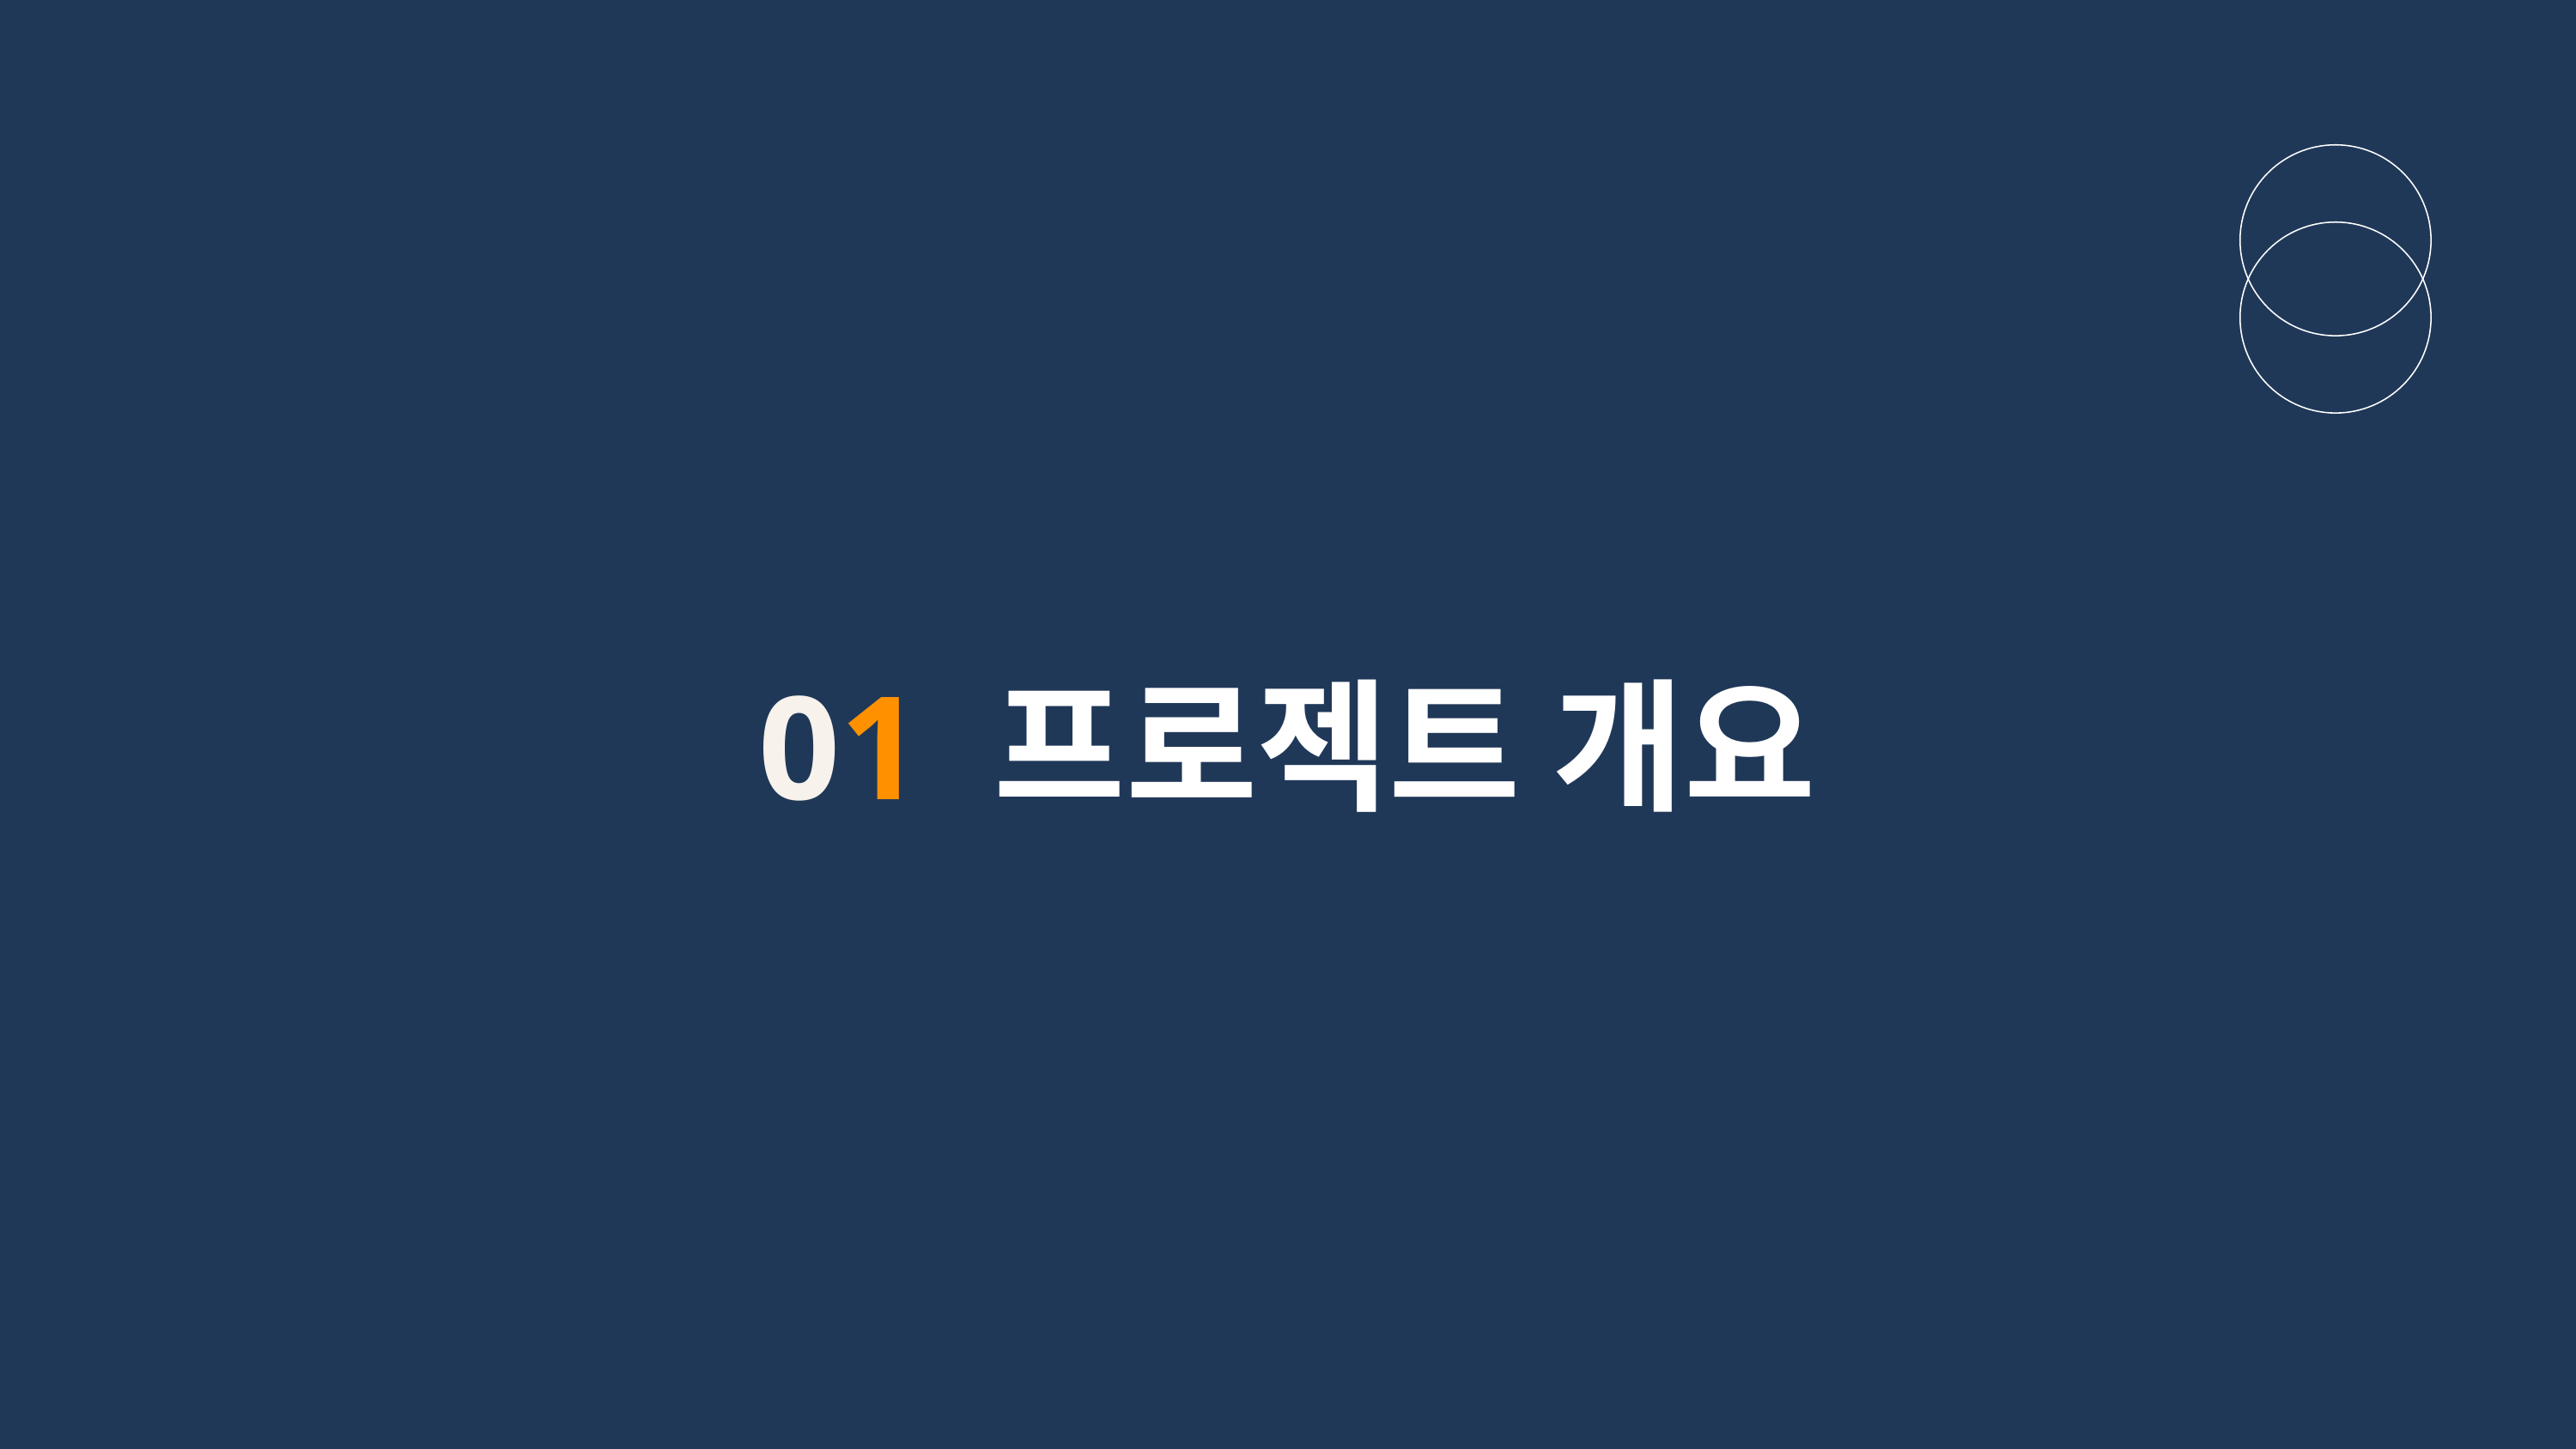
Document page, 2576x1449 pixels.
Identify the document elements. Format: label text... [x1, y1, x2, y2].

text_box 01 프로젝트 개요 [428, 585, 2148, 828]
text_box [2239, 144, 2432, 414]
